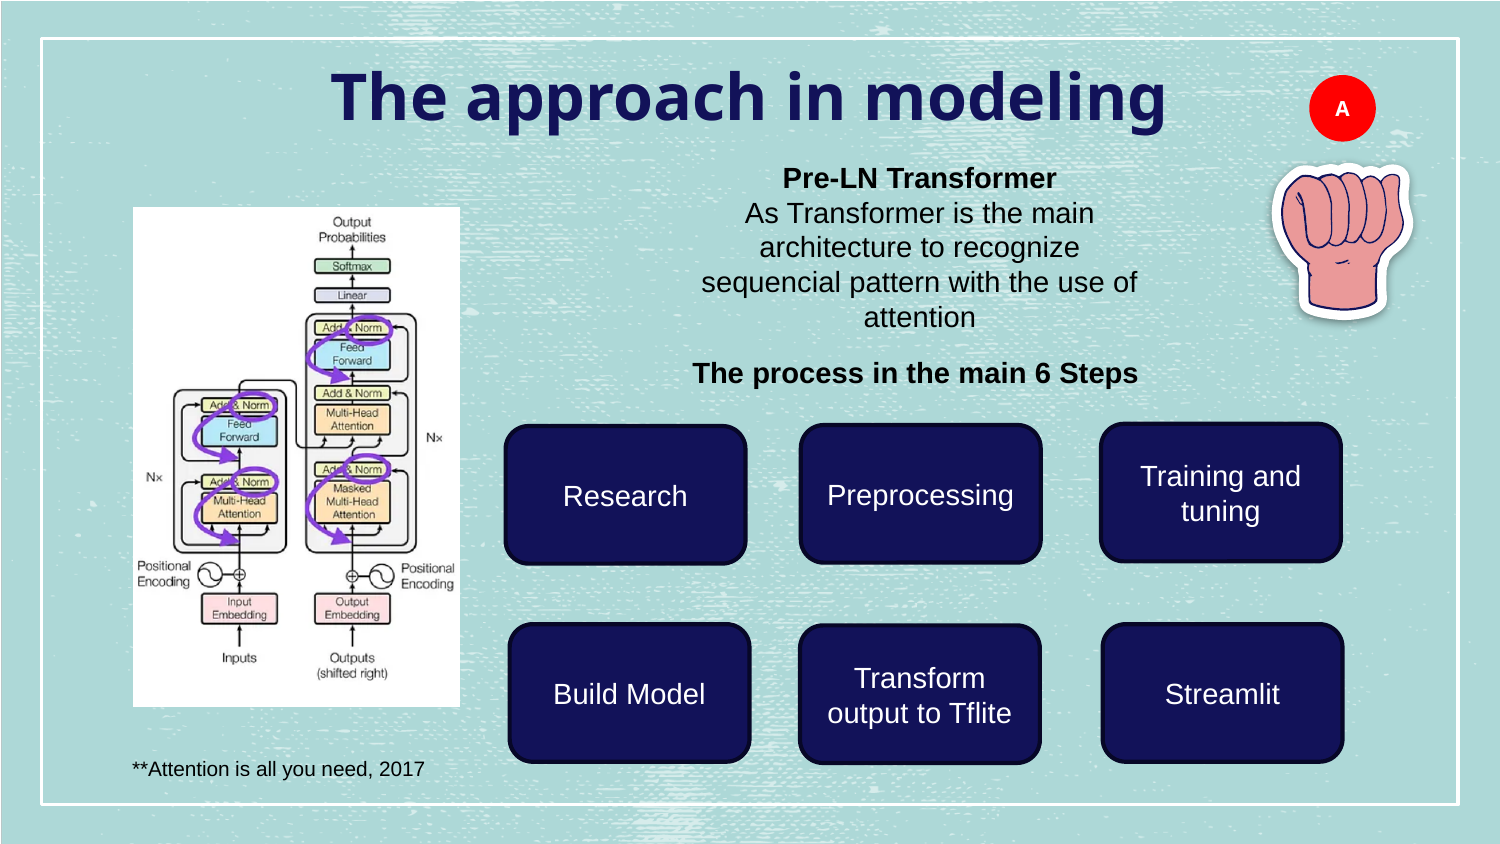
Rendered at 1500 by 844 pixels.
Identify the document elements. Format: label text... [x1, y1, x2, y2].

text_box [1280, 171, 1405, 312]
picture [2, 2, 1500, 844]
text_box A [1309, 75, 1376, 142]
text_box Training and tuning [1098, 421, 1344, 564]
text_box The process in the main 6 Steps [651, 346, 1189, 397]
text_box Pre-LN Transformer As Transformer is the main architecture to recognize sequencial pattern with the use of attention [685, 151, 1155, 342]
text_box Build Model [507, 622, 752, 764]
title The approach in modeling [117, 41, 1383, 131]
text_box Research [503, 423, 748, 566]
text_box Streamlit [1100, 622, 1345, 764]
text_box **Attention is all you need, 2017 [117, 747, 670, 788]
text_box Transform output to Tflite [797, 623, 1042, 766]
text_box Preprocessing [798, 422, 1043, 565]
